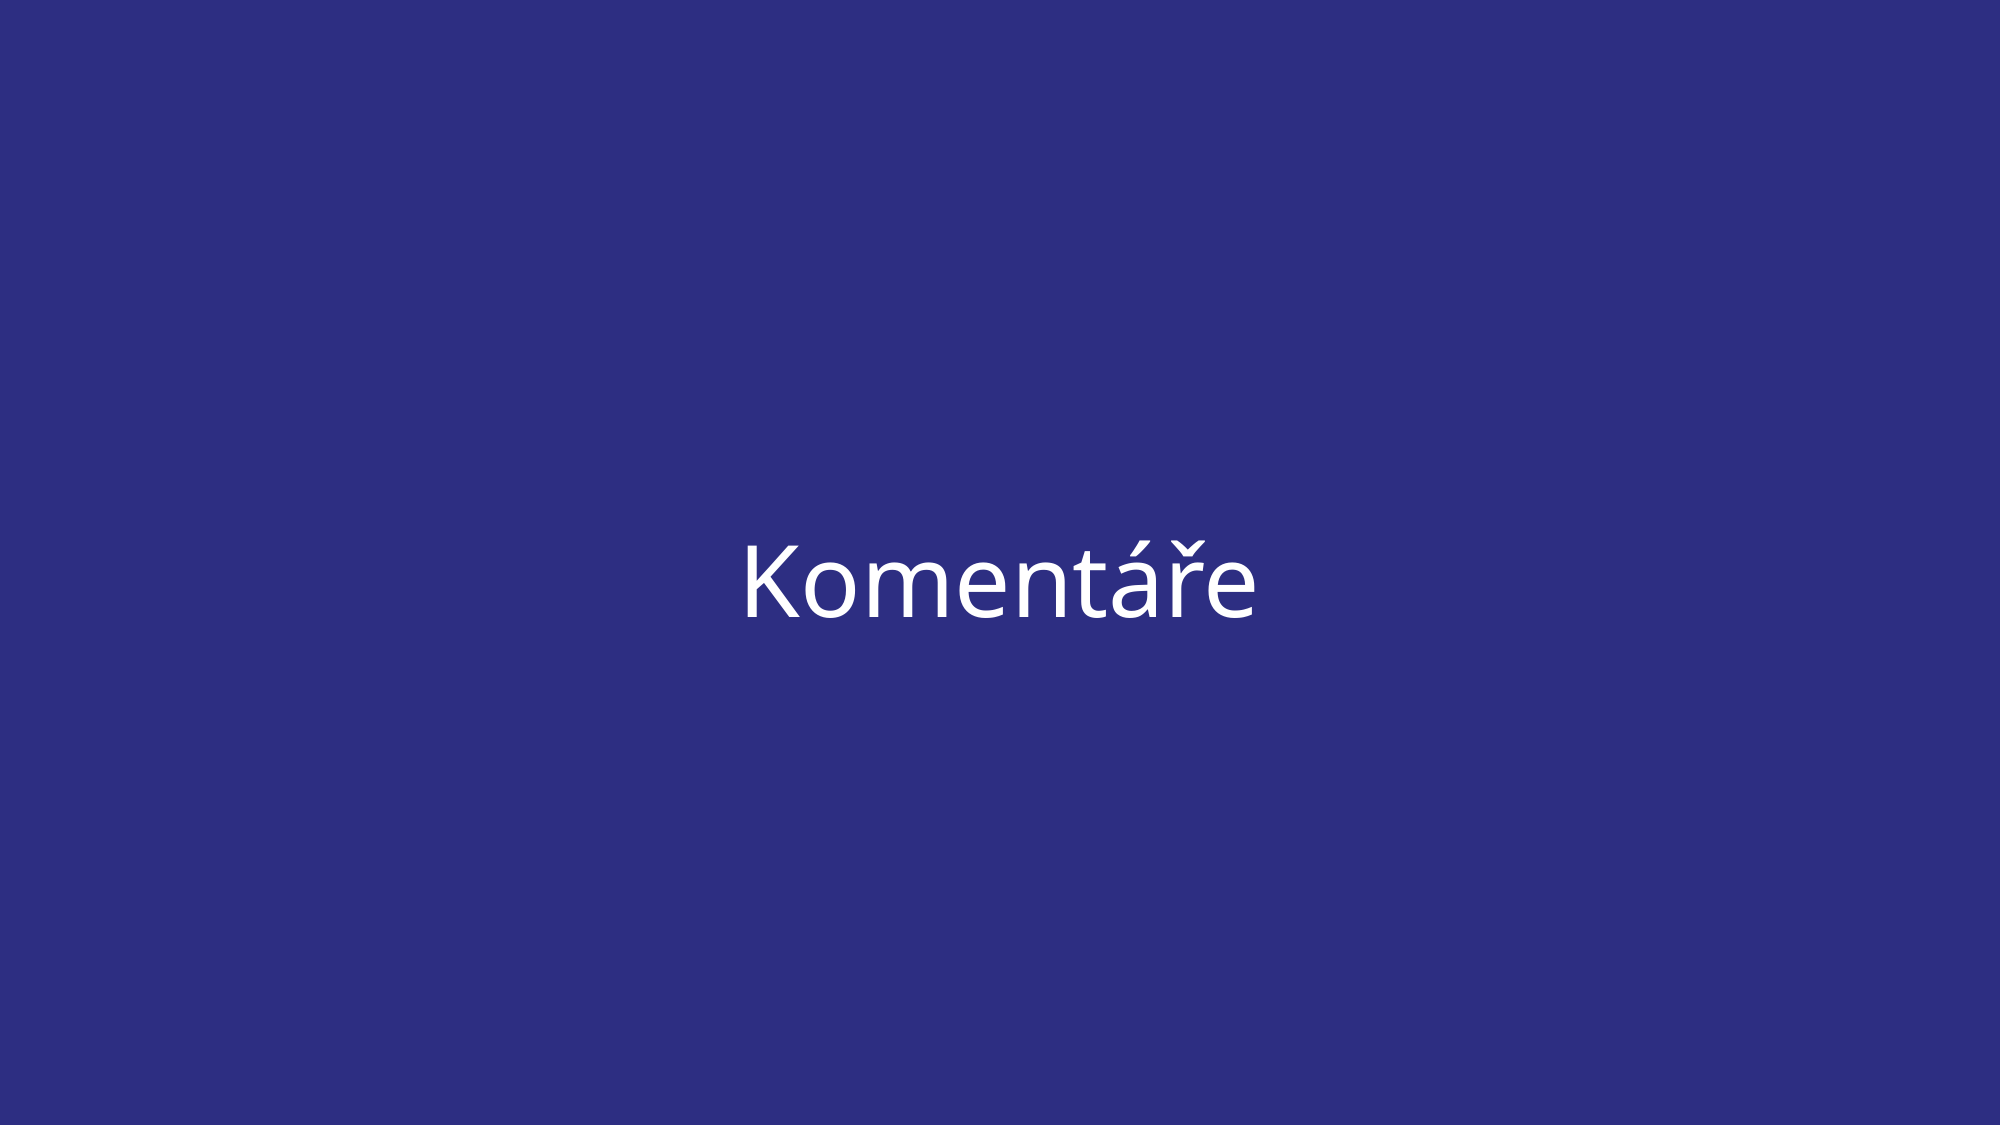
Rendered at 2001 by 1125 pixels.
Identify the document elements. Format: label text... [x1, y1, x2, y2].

title Komentáře [177, 224, 1823, 946]
